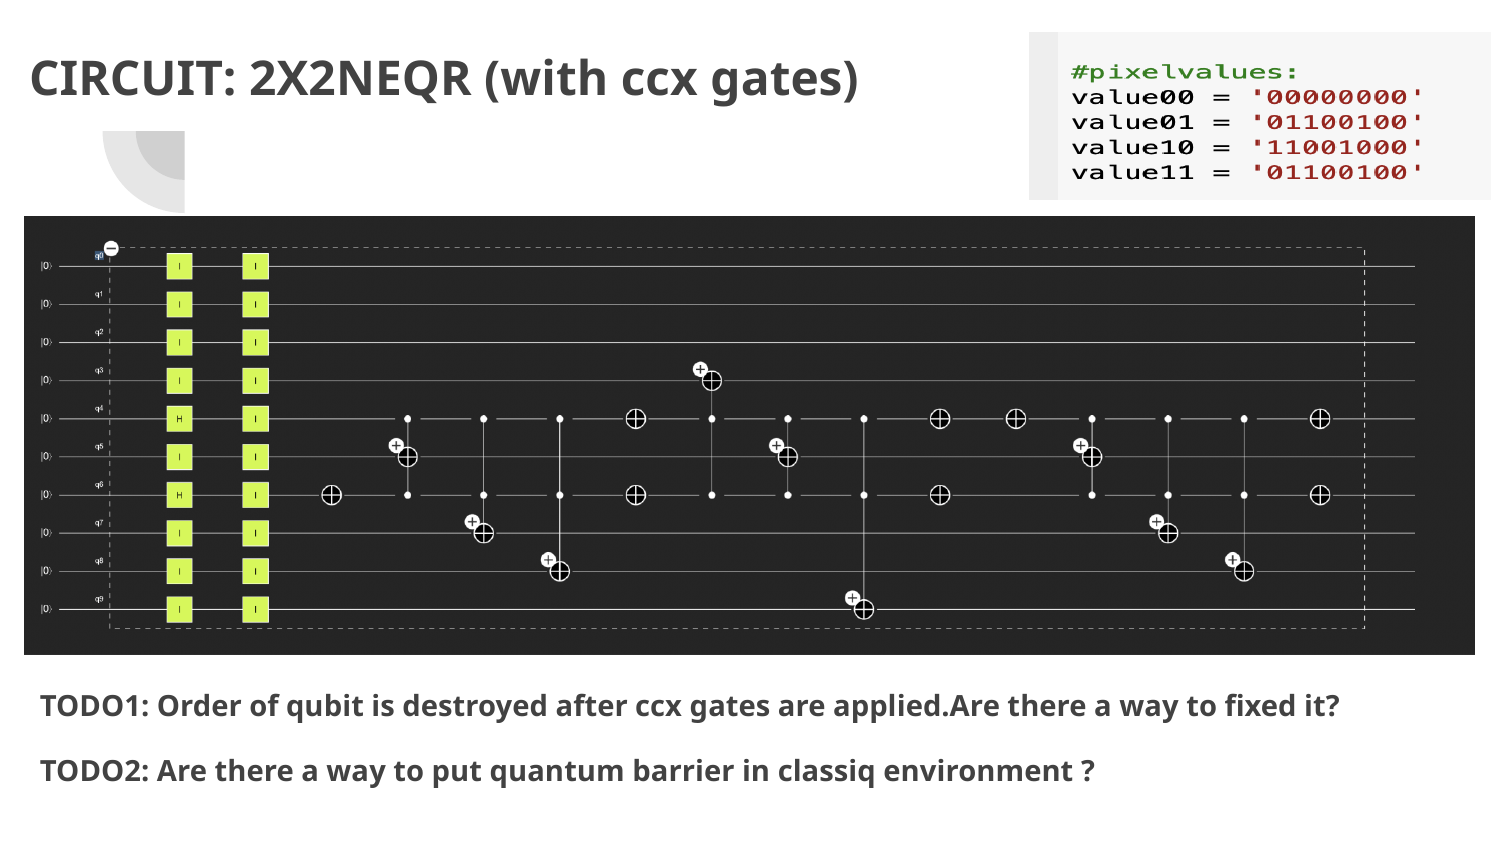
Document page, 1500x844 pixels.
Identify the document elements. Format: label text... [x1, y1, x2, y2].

text_box CIRCUIT: 2X2NEQR (with ccx gates) [14, 32, 1027, 120]
text_box TODO2: Are there a way to put quantum barrier in classiq environment ? [24, 737, 1497, 803]
picture [24, 216, 1476, 655]
picture [1029, 31, 1491, 200]
text_box TODO1: Order of qubit is destroyed after ccx gates are applied.Are there a way to fixed it? [24, 672, 1418, 737]
